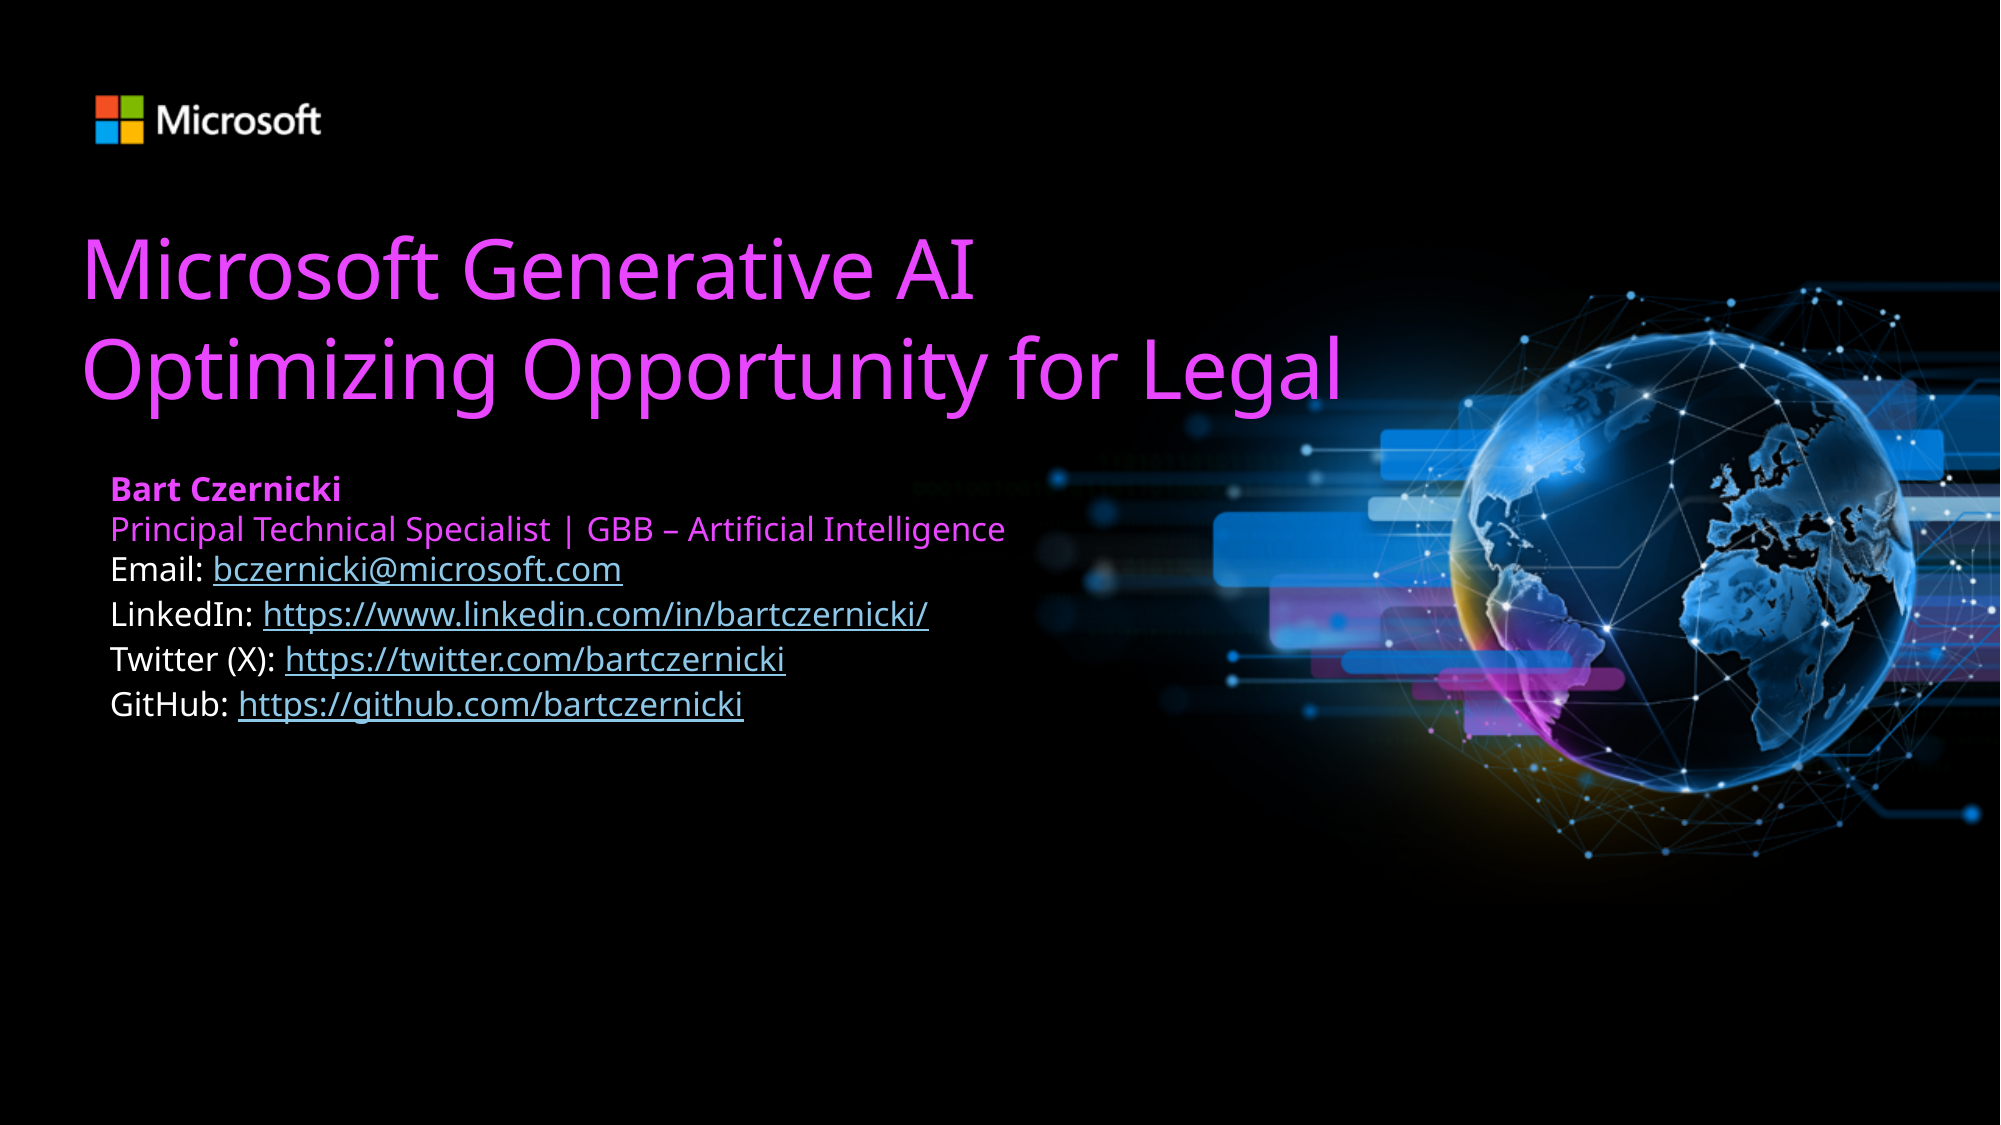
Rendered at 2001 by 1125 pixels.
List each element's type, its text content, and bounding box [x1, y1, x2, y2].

title Microsoft Generative AI Optimizing Opportunity for Legal [80, 214, 1389, 417]
picture [47, 47, 370, 193]
list Bart Czernicki Principal Technical Specialist | GBB – Artificial Intelligence Email: bczernicki@microsoft.com LinkedIn: https://www.linkedin.com/in/bartczernicki/ Twitter (X): https://twitter.com/bartczernicki GitHub: https://github.com/bartczernicki [109, 467, 1091, 711]
picture [668, 192, 2000, 904]
